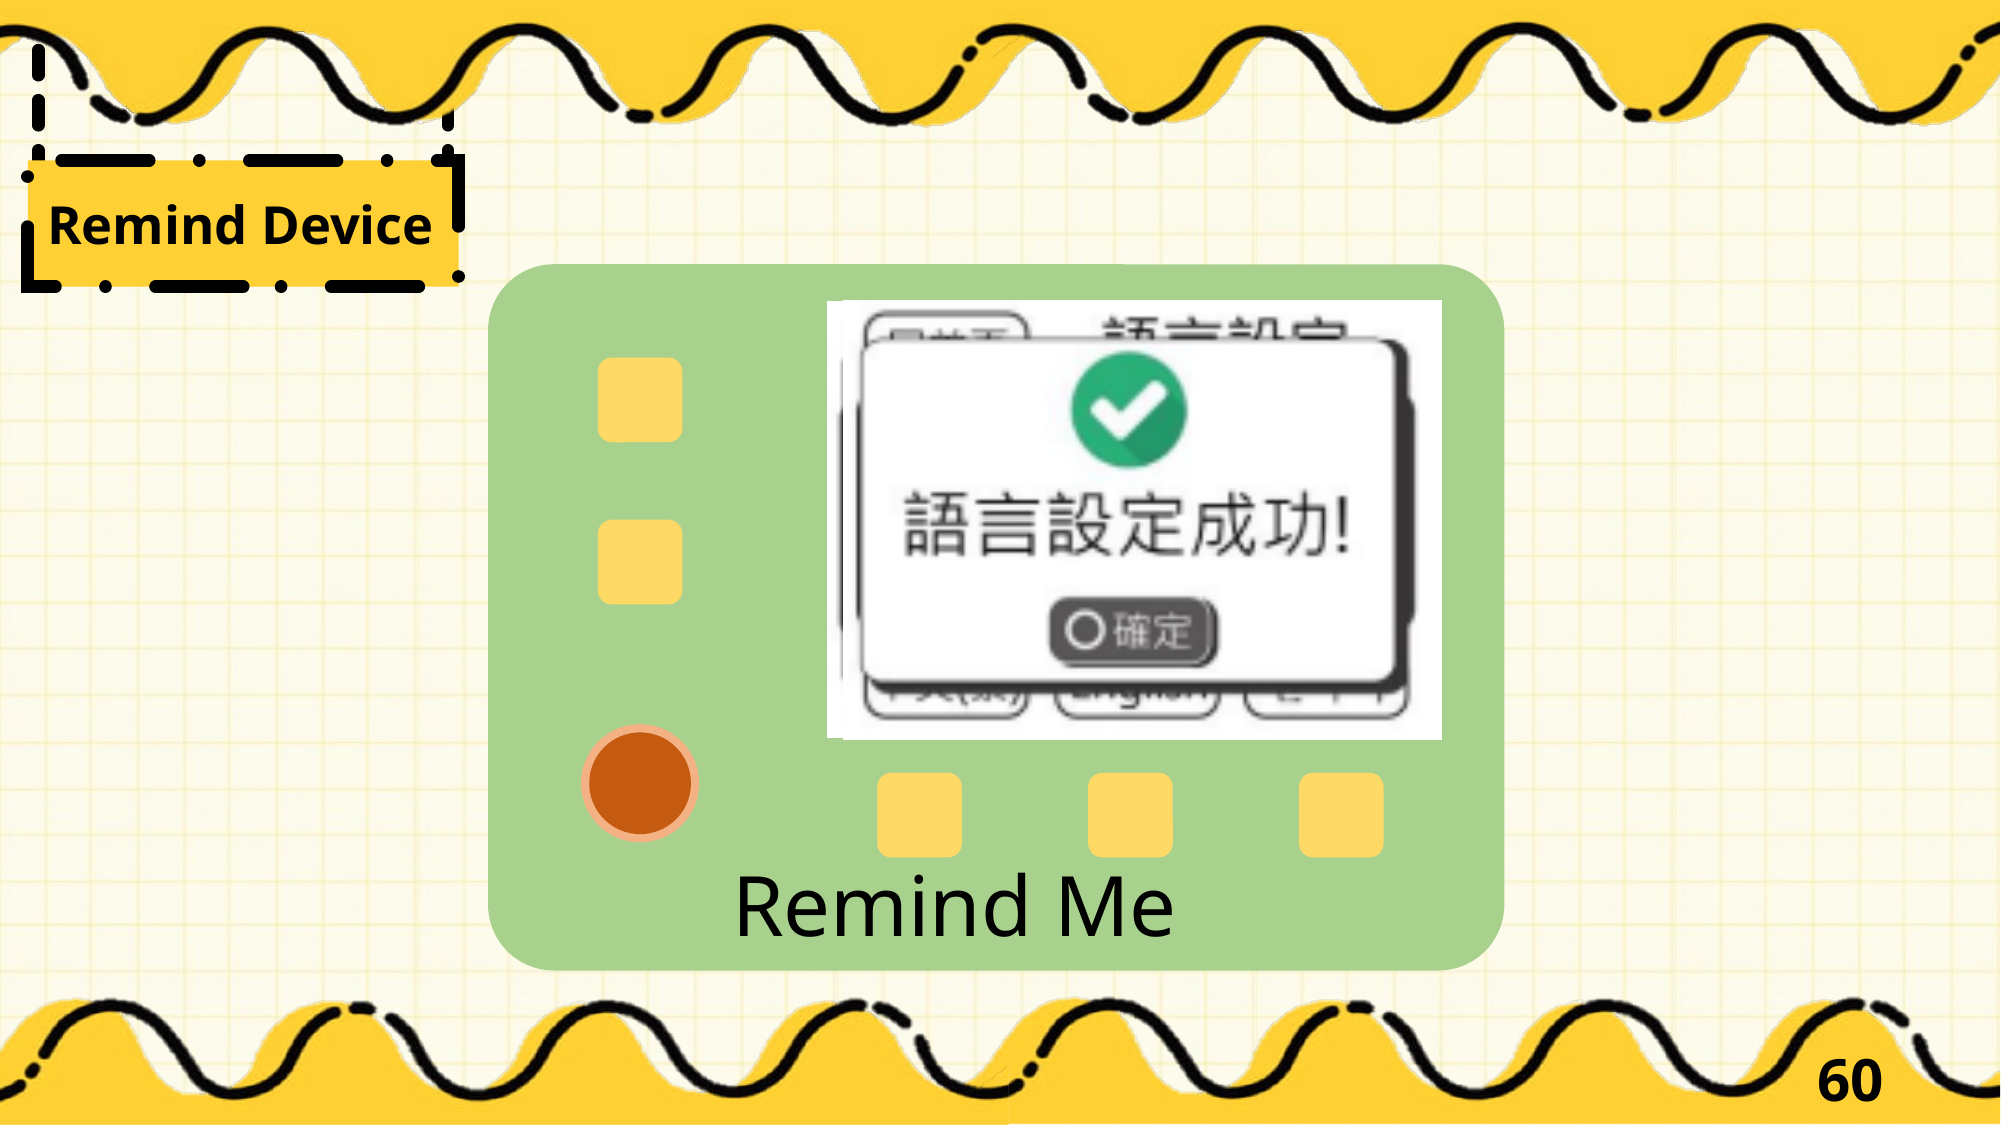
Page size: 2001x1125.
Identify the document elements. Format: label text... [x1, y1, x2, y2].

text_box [0, 0, 2000, 158]
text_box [488, 264, 1505, 971]
picture [0, 0, 2001, 1125]
text_box [27, 159, 460, 288]
text_box Remind Device [8, 158, 451, 278]
slide_number 60 [1791, 1041, 1910, 1124]
